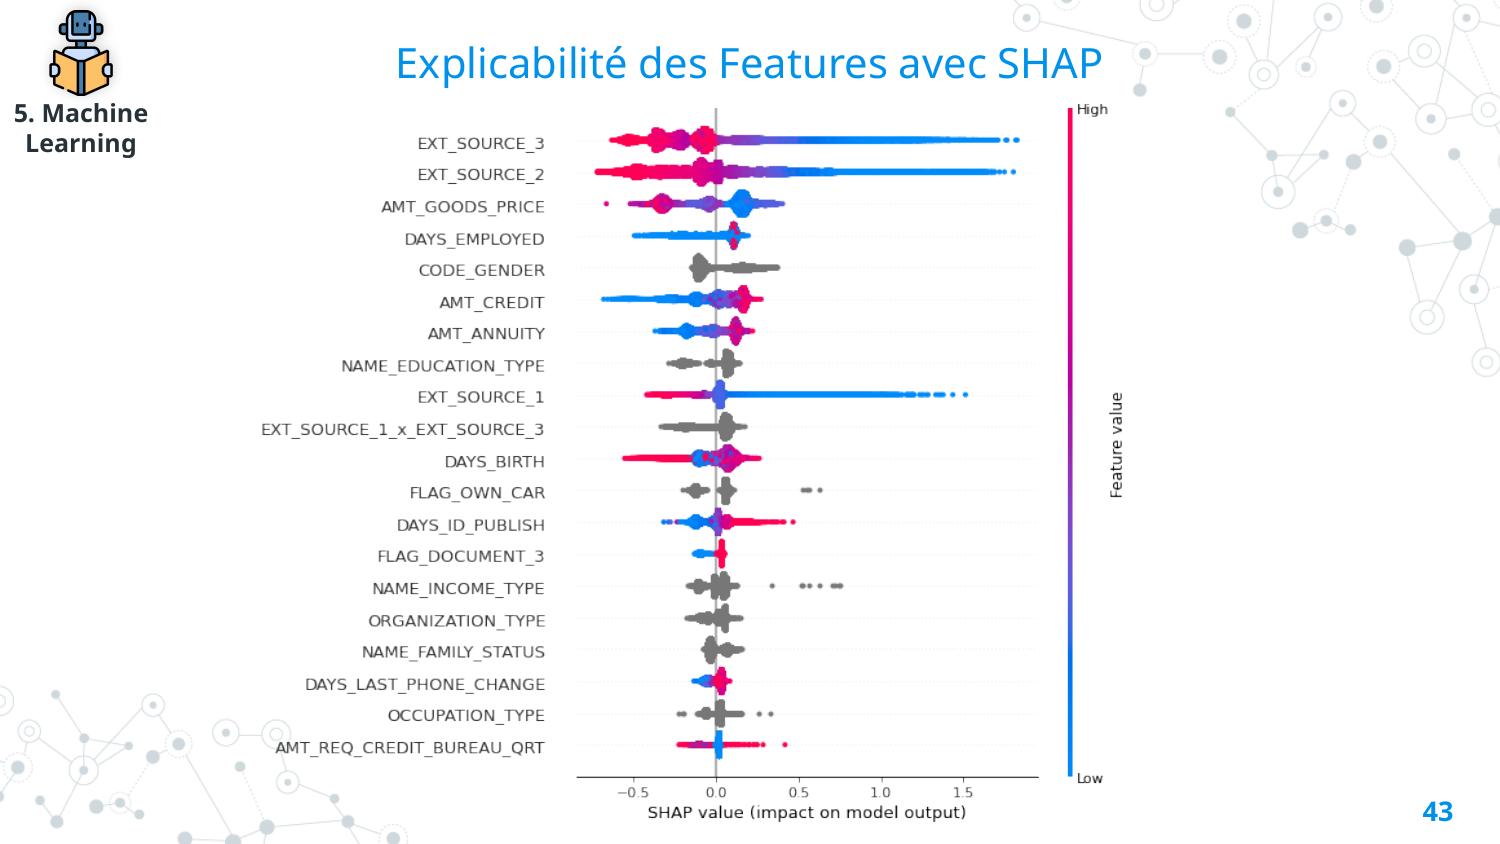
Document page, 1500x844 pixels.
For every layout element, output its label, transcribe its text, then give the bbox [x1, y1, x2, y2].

picture [0, 0, 1500, 844]
text_box 5. Machine Learning [0, 82, 202, 156]
slide_number 43 [1378, 779, 1469, 844]
text_box Explicabilité des Features avec SHAP [365, 29, 1135, 94]
